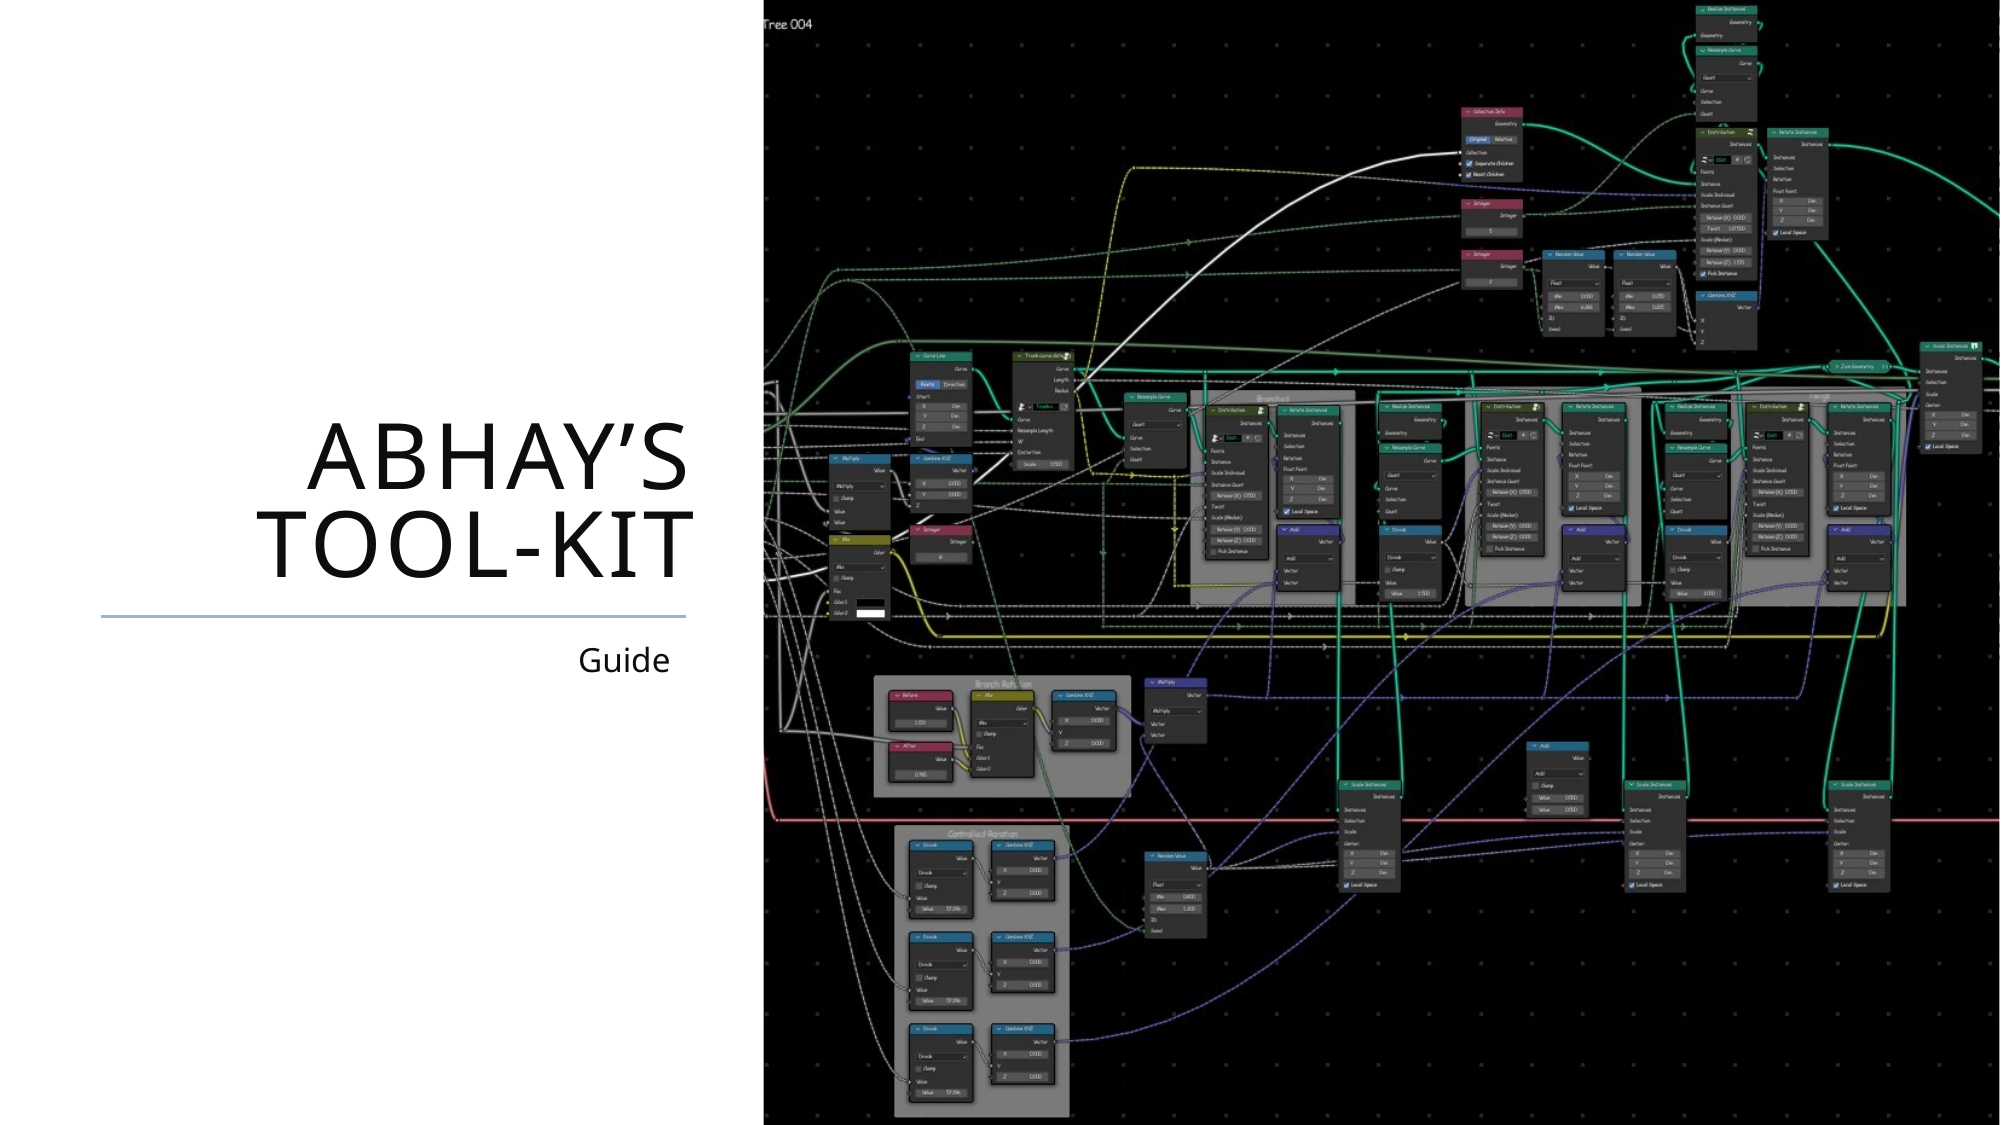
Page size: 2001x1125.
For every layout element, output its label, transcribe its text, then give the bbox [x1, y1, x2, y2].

picture [763, 0, 2000, 1125]
text_box [0, 0, 758, 1125]
title Abhay’s Tool-Kit [100, 112, 711, 603]
subtitle Guide [100, 631, 686, 872]
